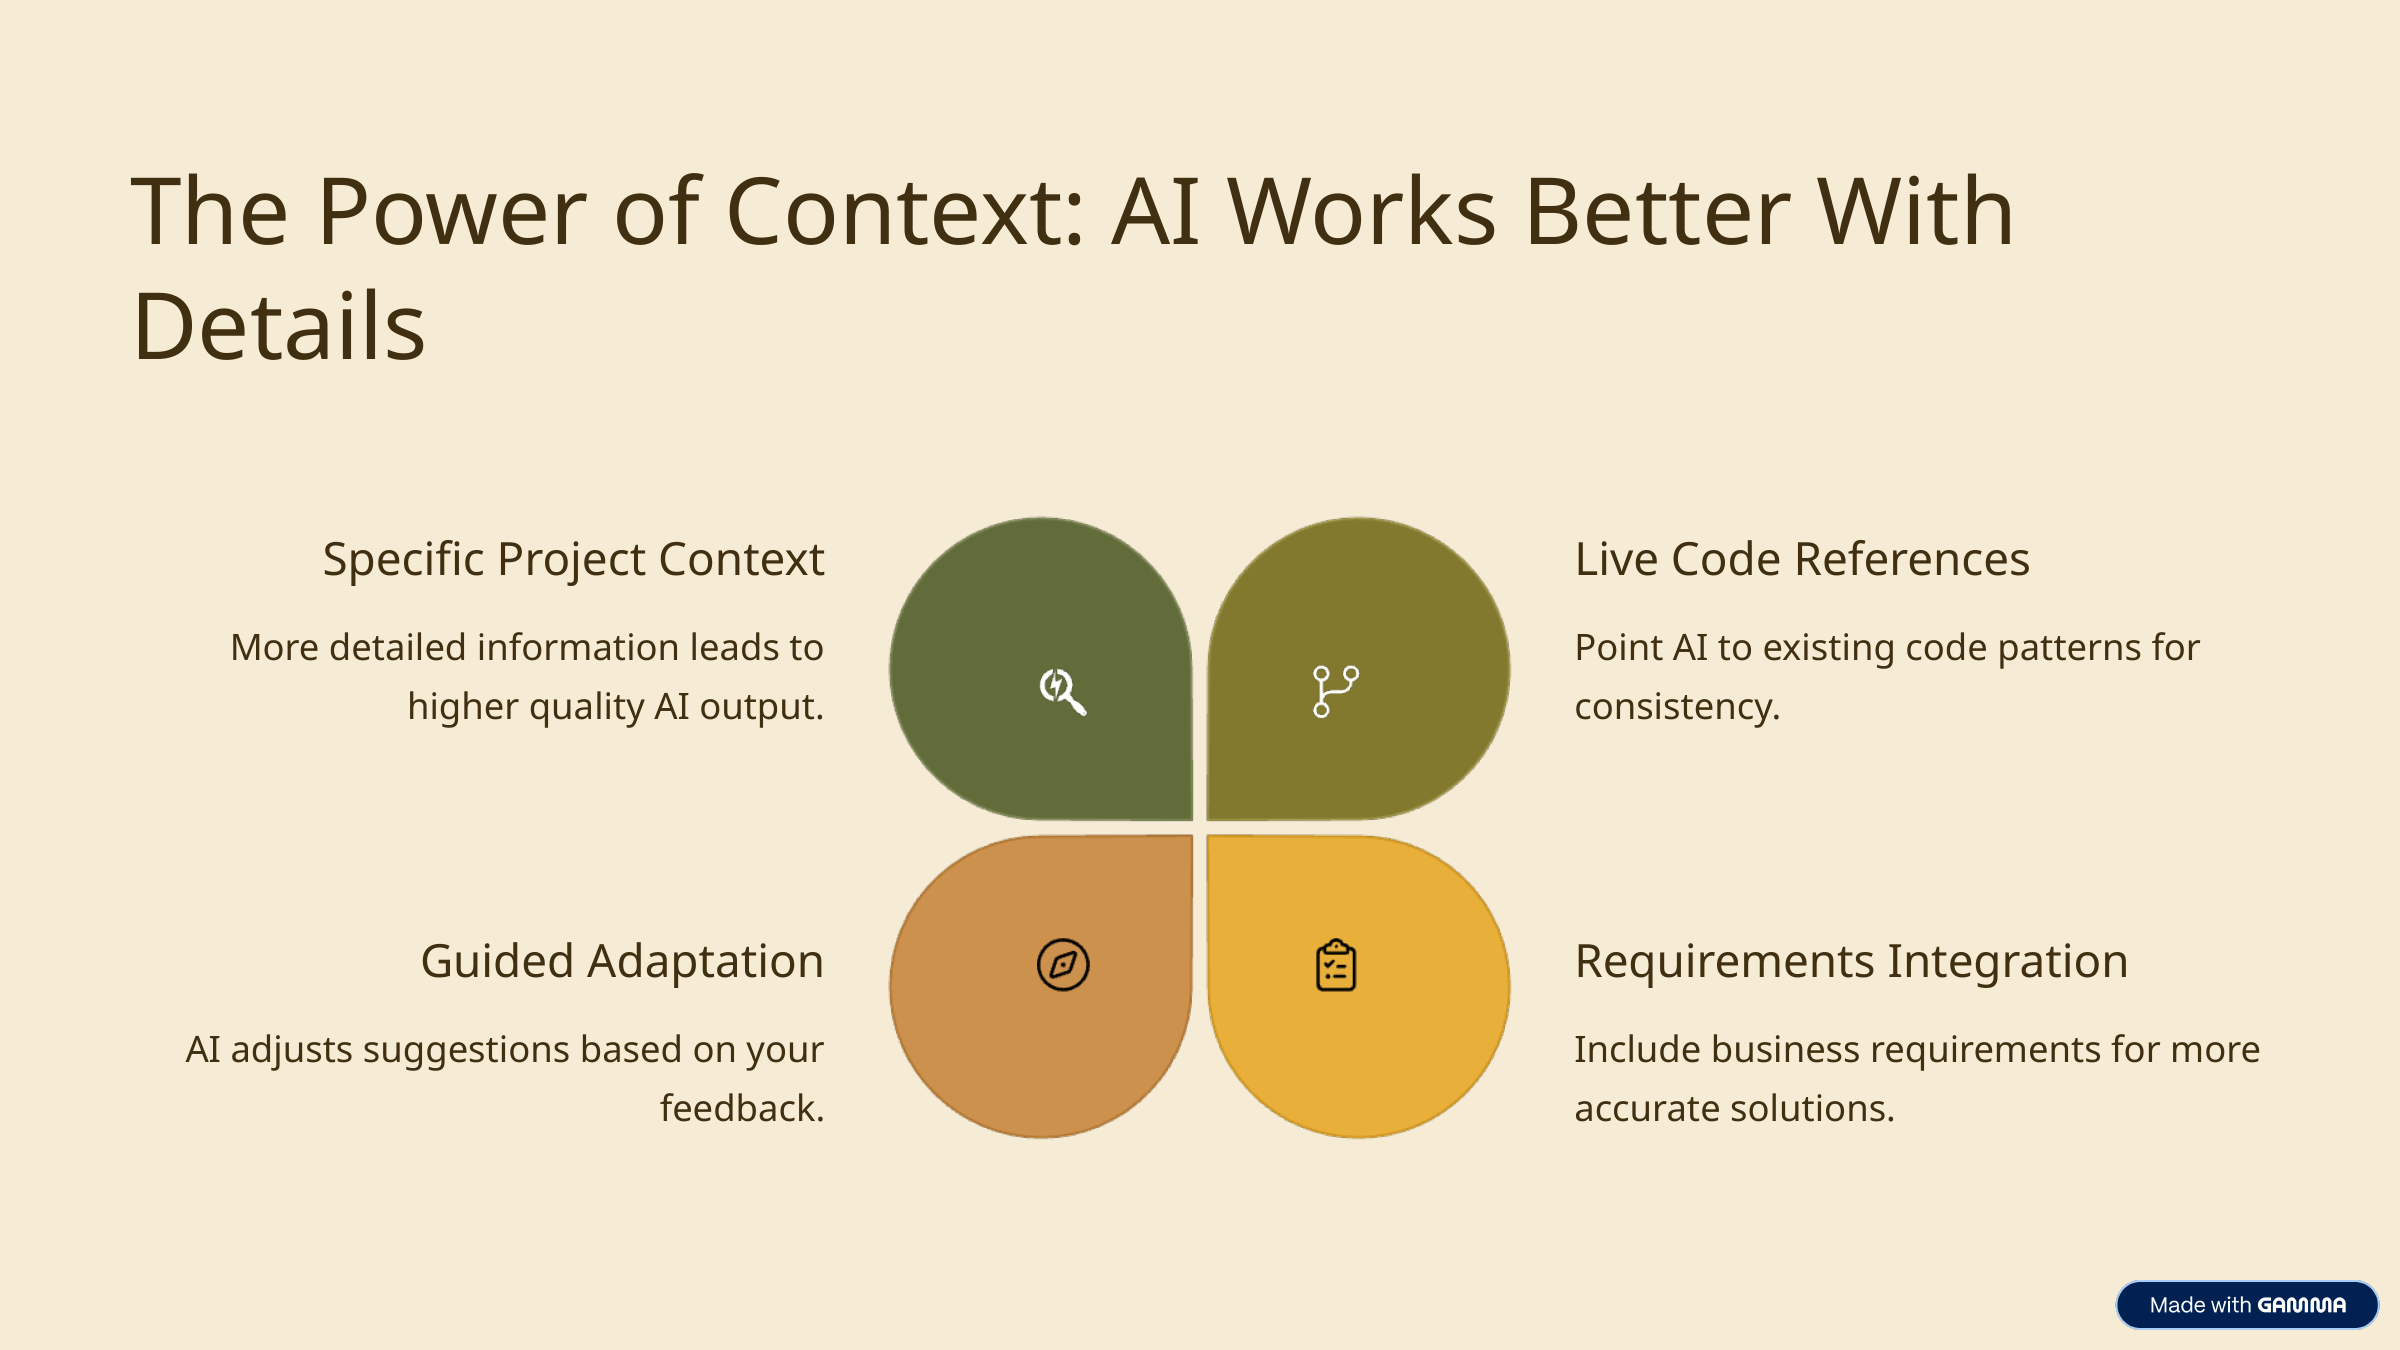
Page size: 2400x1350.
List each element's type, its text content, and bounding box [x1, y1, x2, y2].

text_box Requirements Integration [1575, 929, 2150, 988]
text_box Live Code References [1575, 527, 2041, 586]
picture [825, 453, 1575, 1203]
picture [2106, 1271, 2389, 1339]
text_box The Power of Context: AI Works Better With Details [130, 147, 2270, 380]
text_box Specific Project Context [300, 527, 825, 586]
text_box Guided Adaptation [360, 929, 825, 988]
text_box Point AI to existing code patterns for consistency. [1575, 607, 2270, 727]
text_box AI adjusts suggestions based on your feedback. [130, 1010, 825, 1130]
text_box More detailed information leads to higher quality AI output. [130, 607, 825, 727]
text_box Include business requirements for more accurate solutions. [1575, 1010, 2270, 1130]
